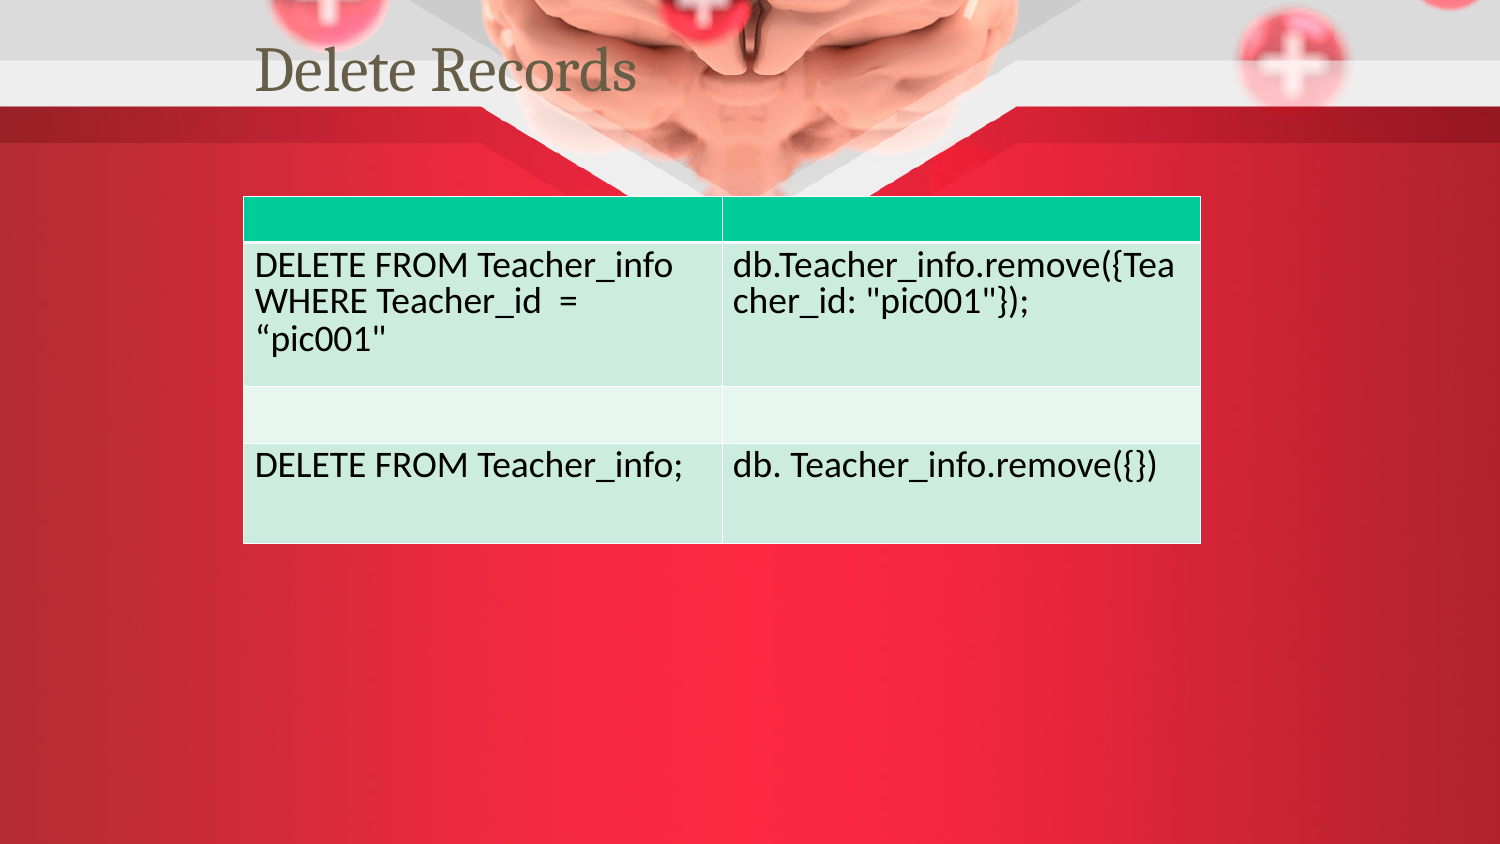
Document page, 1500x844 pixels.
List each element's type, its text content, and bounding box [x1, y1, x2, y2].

picture [0, 0, 1500, 844]
table_cell [244, 387, 722, 443]
table_header [244, 197, 722, 241]
table_cell DELETE FROM Teacher_info WHERE Teacher_id = “pic001" [244, 244, 722, 386]
table_header [723, 197, 1200, 241]
table_cell db.Teacher_info.remove({Teacher_id: "pic001"}); [723, 244, 1200, 386]
table_cell [723, 387, 1200, 443]
table_cell db. Teacher_info.remove({}) [723, 444, 1200, 543]
table_cell DELETE FROM Teacher_info; [244, 444, 722, 543]
text_box Delete Records [243, 33, 1181, 175]
